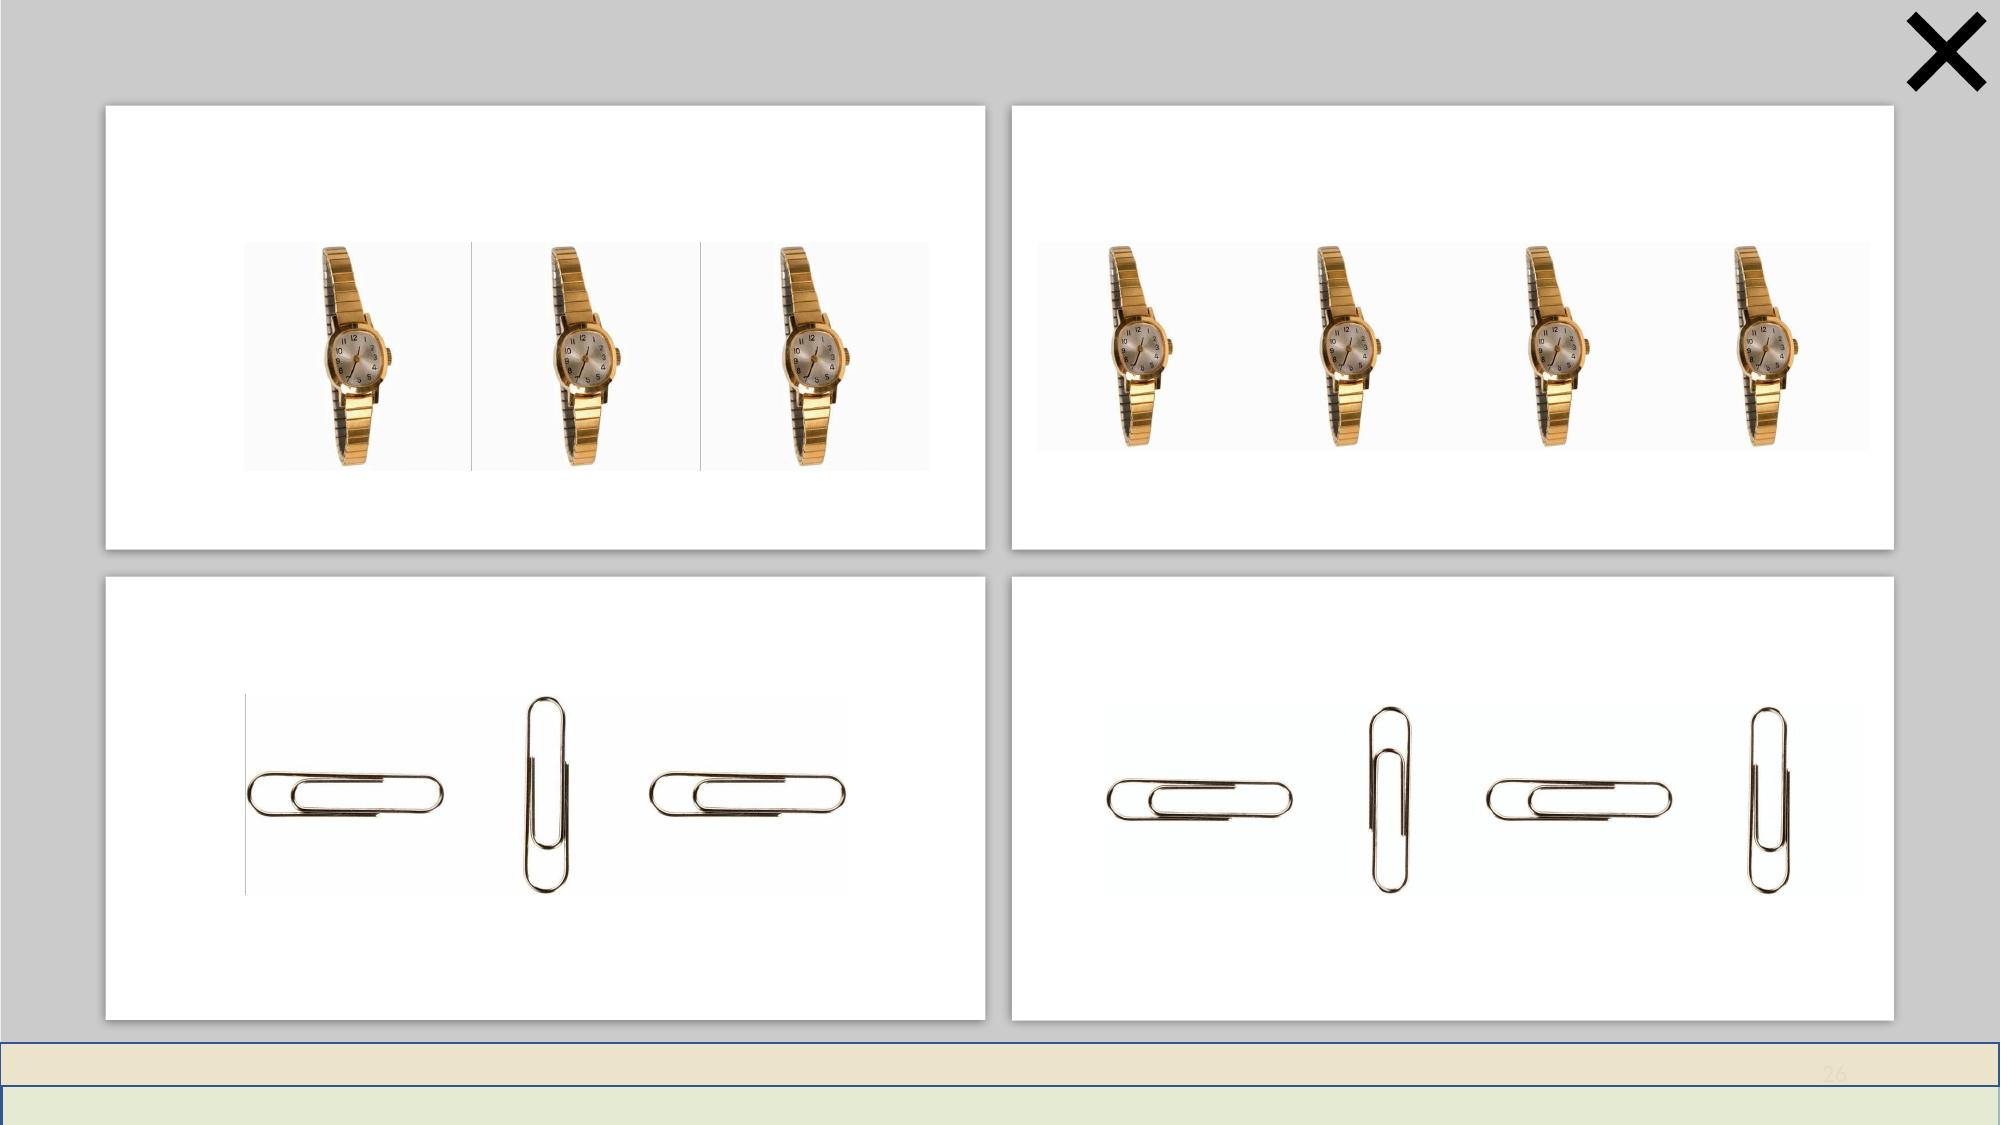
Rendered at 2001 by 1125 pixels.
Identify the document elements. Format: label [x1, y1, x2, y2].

text_box [104, 576, 986, 1021]
text_box [0, 0, 2000, 1042]
text_box [0, 1042, 2000, 1085]
picture [1036, 242, 1870, 451]
picture [1892, 0, 2000, 106]
picture [244, 242, 929, 471]
picture [244, 693, 847, 895]
text_box [0, 1085, 2000, 1125]
text_box [104, 104, 986, 551]
text_box [1011, 104, 1895, 551]
picture [1104, 705, 1863, 895]
text_box [1011, 576, 1895, 1022]
